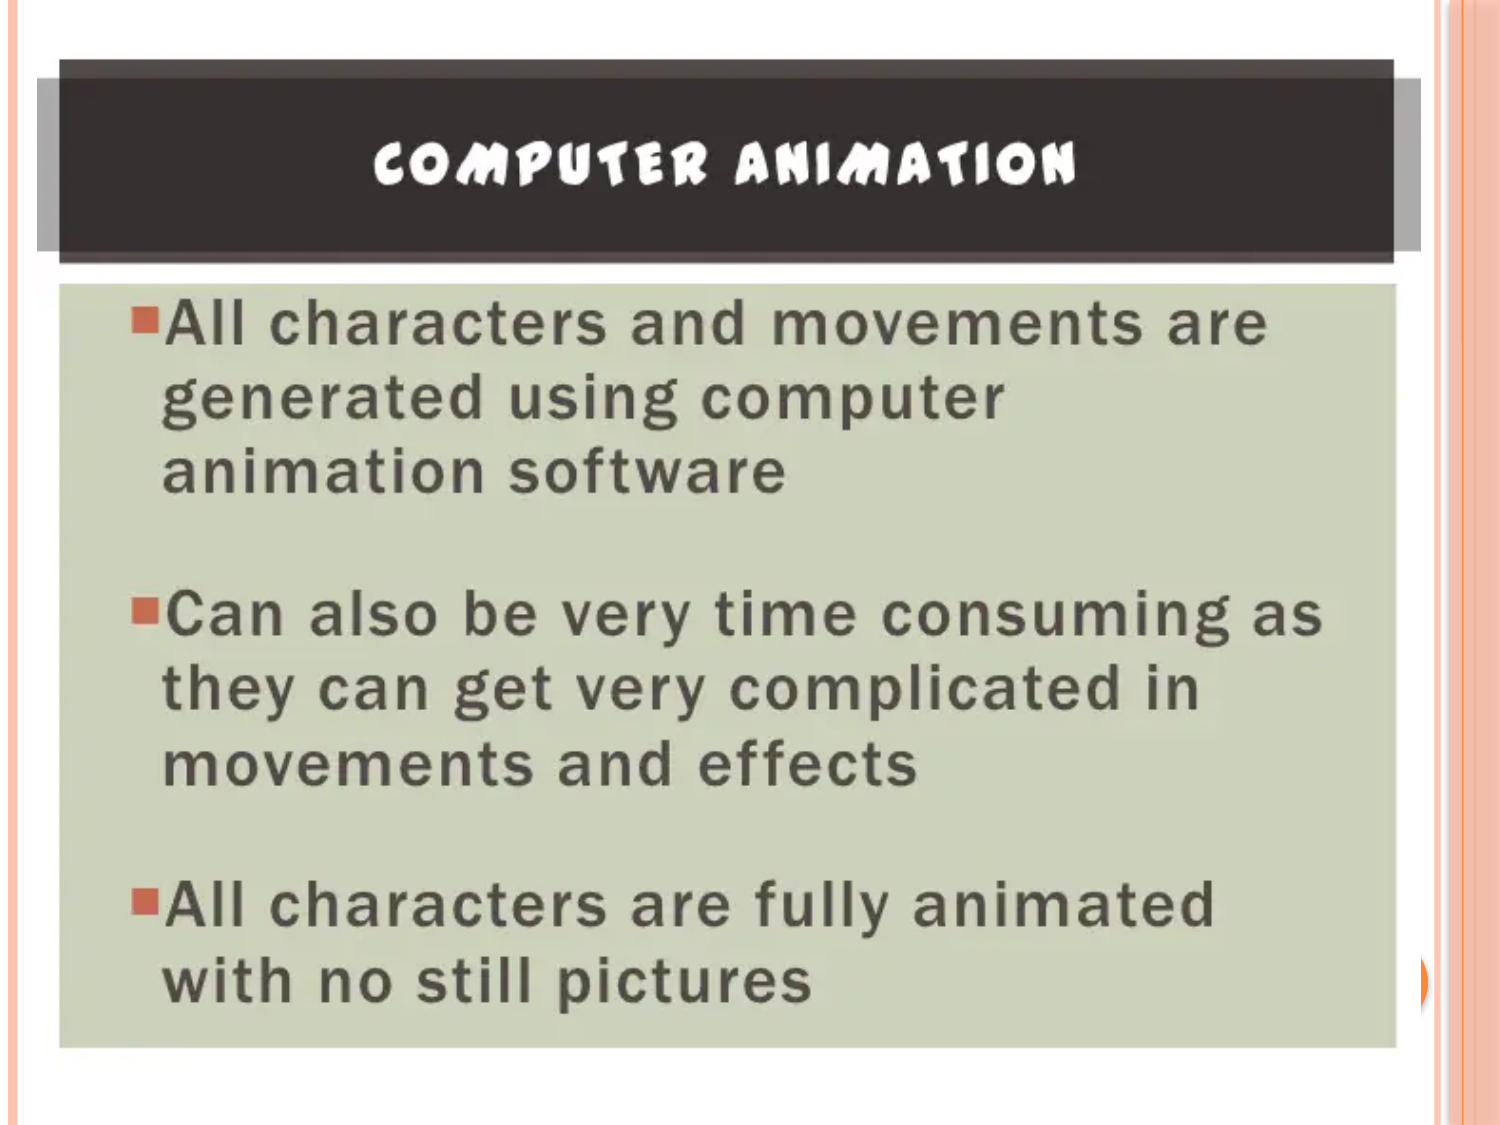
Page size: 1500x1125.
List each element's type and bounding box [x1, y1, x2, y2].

list [36, 36, 1421, 1075]
